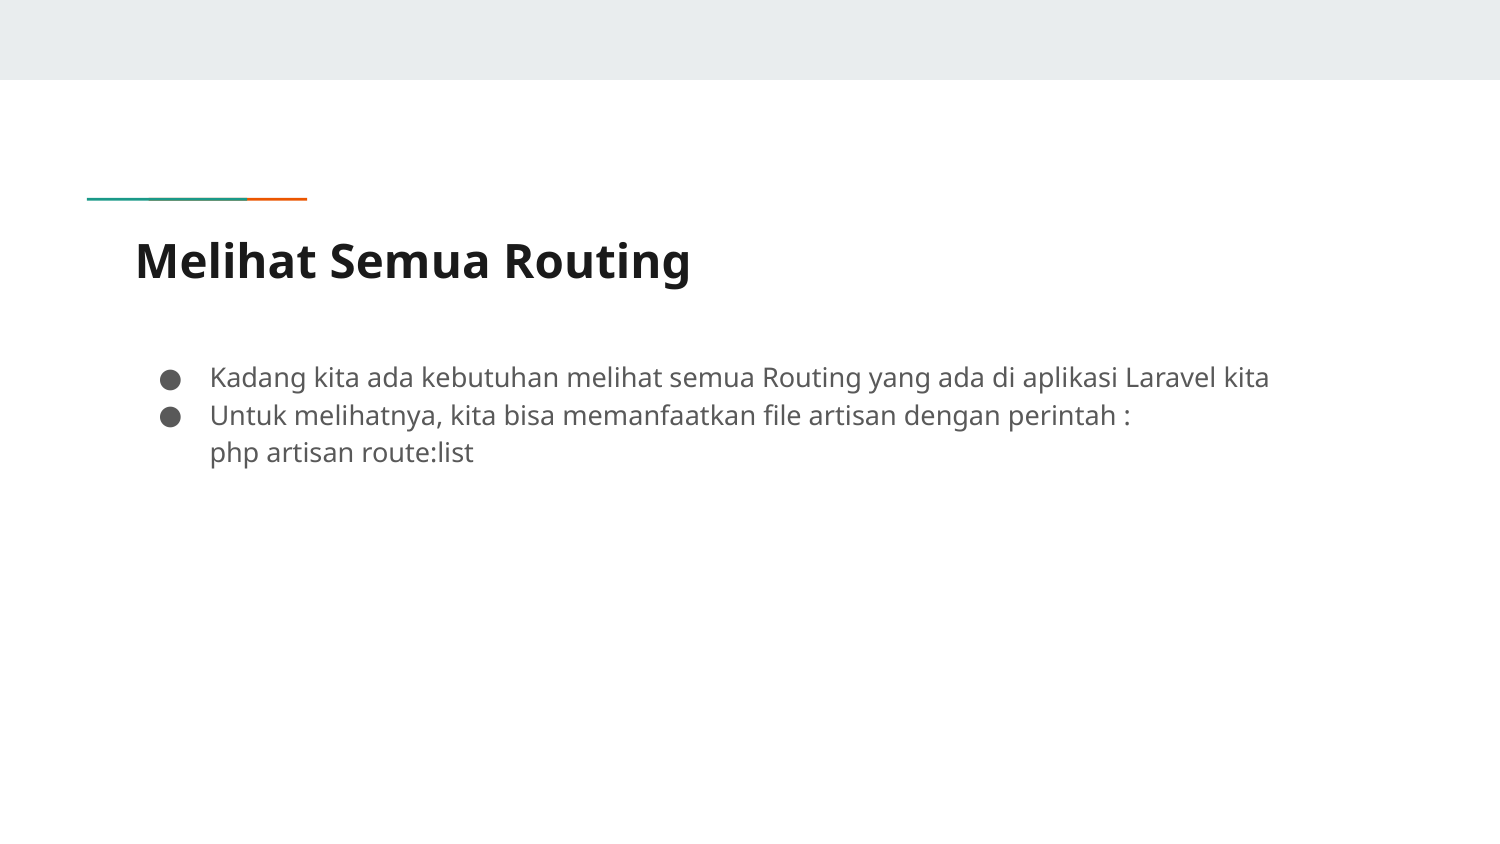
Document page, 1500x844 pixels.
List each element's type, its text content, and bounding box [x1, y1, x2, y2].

list Kadang kita ada kebutuhan melihat semua Routing yang ada di aplikasi Laravel kita Untuk melihatnya, kita bisa memanfaatkan file artisan dengan perintah : php artisan route:list [119, 341, 1381, 712]
title Melihat Semua Routing [119, 216, 1381, 305]
